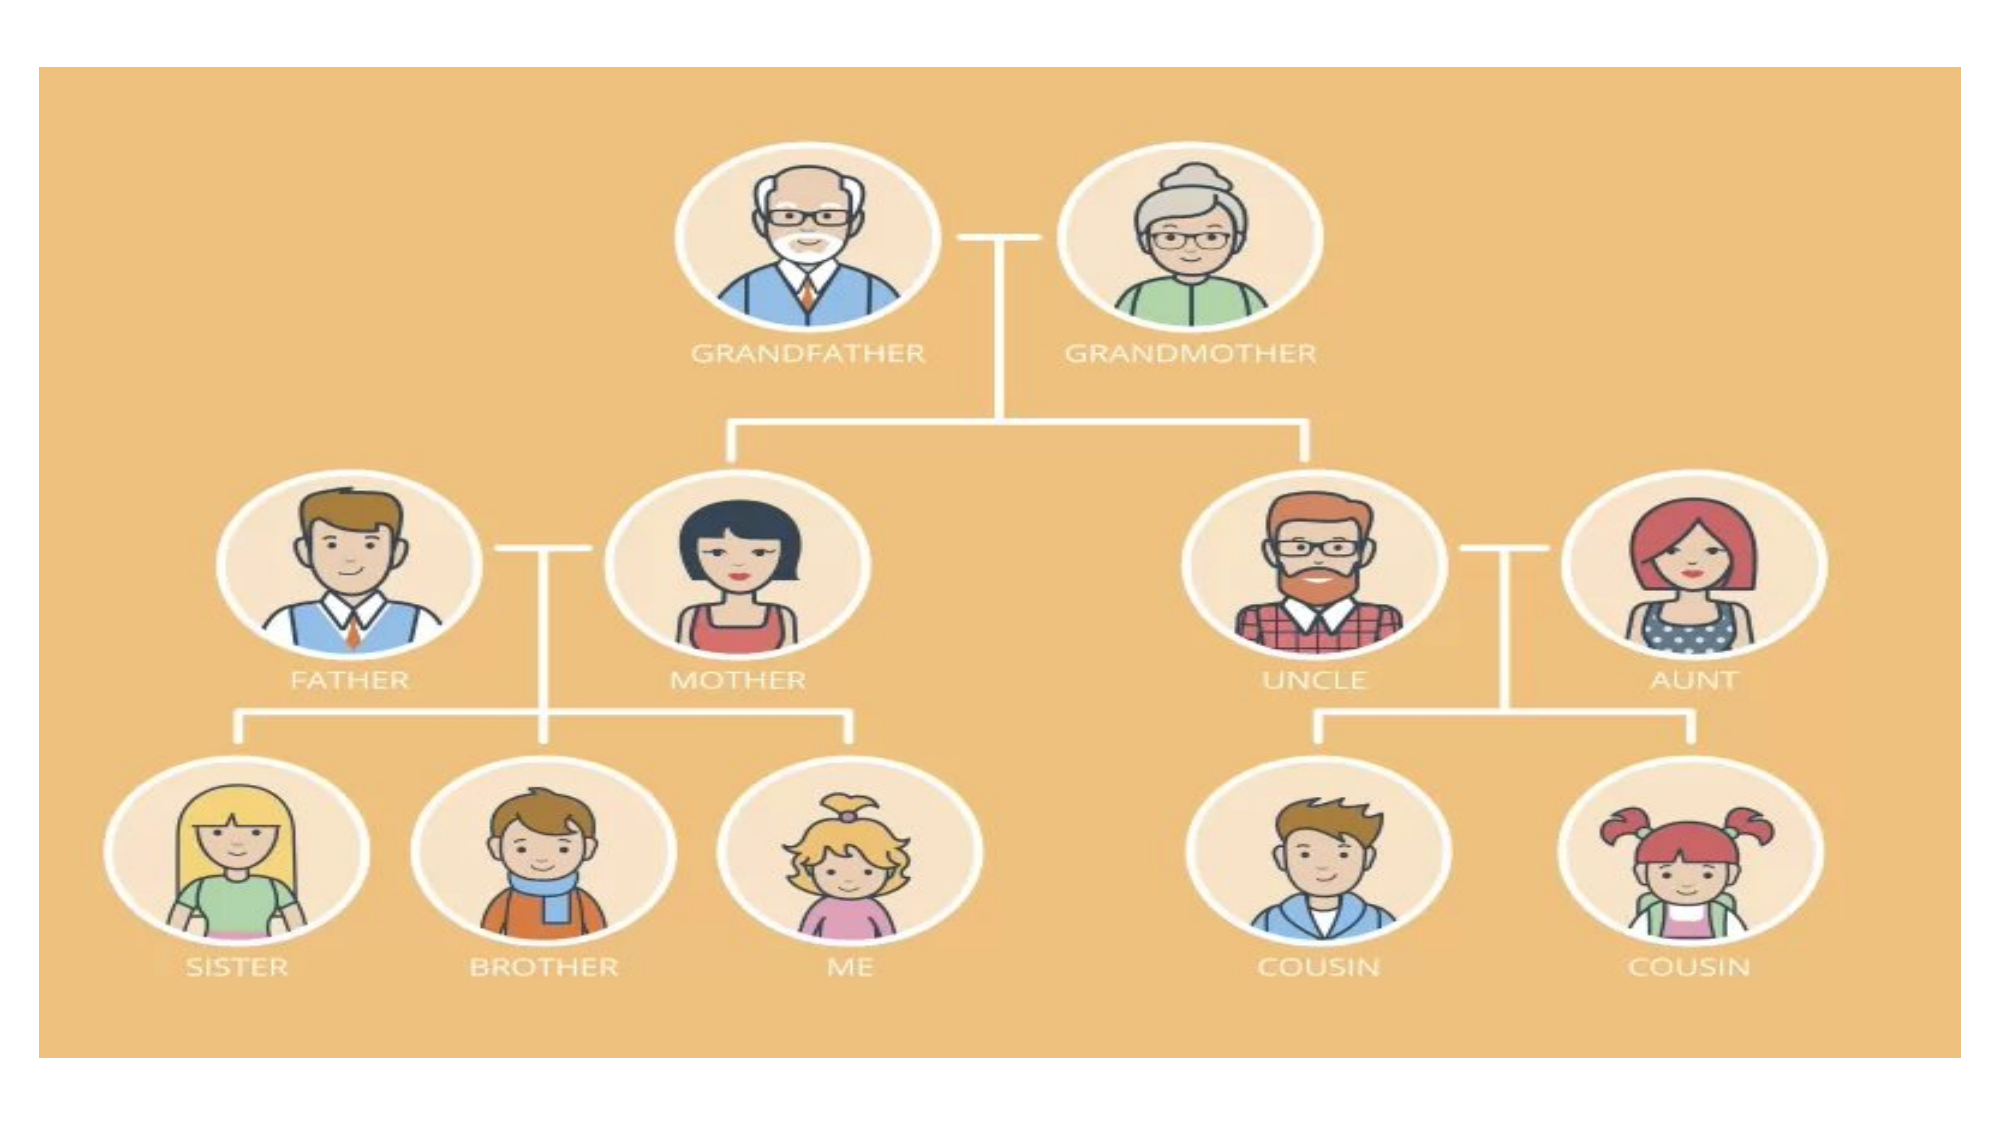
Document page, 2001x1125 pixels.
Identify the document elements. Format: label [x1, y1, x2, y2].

picture [39, 66, 1961, 1059]
